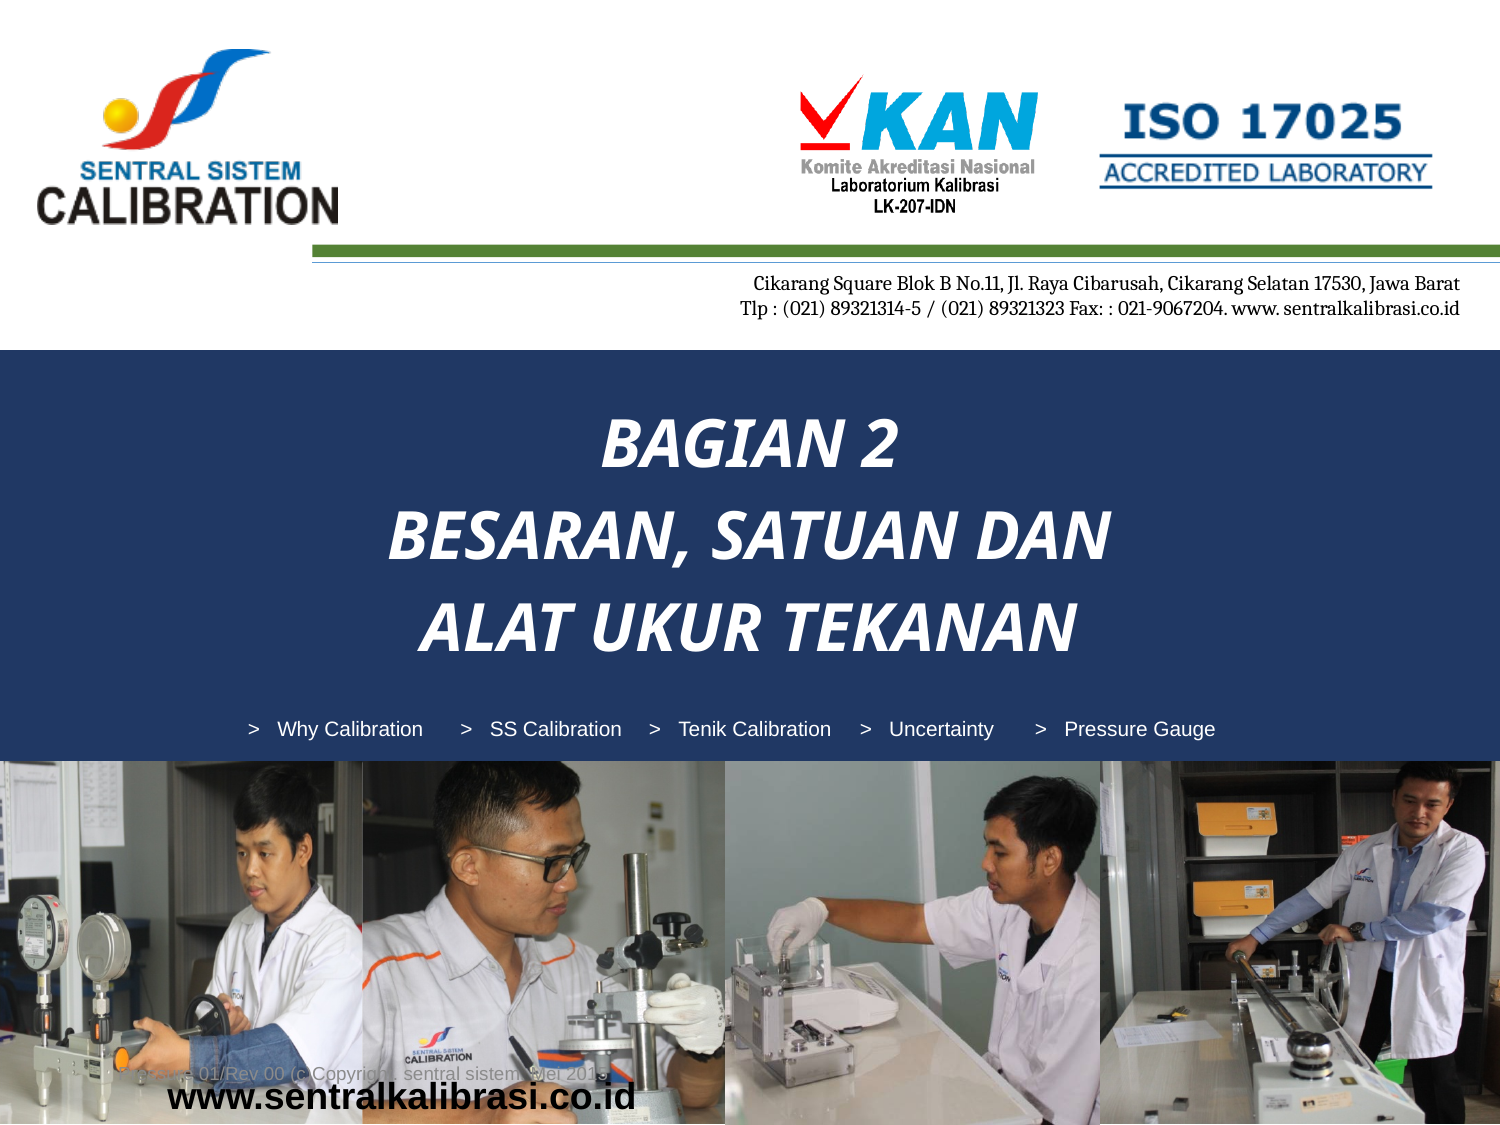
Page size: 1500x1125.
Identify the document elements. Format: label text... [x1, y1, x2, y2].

picture [0, 761, 1500, 1125]
text_box > SS Calibration [445, 707, 634, 748]
text_box [0, 349, 1500, 761]
text_box > Tenik Calibration [634, 707, 845, 748]
picture [1089, 74, 1445, 219]
text_box Cikarang Square Blok B No.11, Jl. Raya Cibarusah, Cikarang Selatan 17530, Jawa Barat Tlp : (021) 89321314-5 / (021) 89321323 Fax: : 021-9067204. www. sentralkalibrasi.co.id [287, 262, 1475, 353]
text_box [311, 244, 1500, 258]
text_box > Pressure Gauge [1020, 707, 1290, 748]
text_box BAGIAN 2 BESARAN, SATUAN DAN ALAT UKUR TEKANAN [137, 393, 1363, 673]
picture [799, 74, 1038, 213]
picture [37, 49, 338, 225]
text_box > Uncertainty [845, 707, 1020, 748]
text_box > Why Calibration [233, 707, 445, 748]
